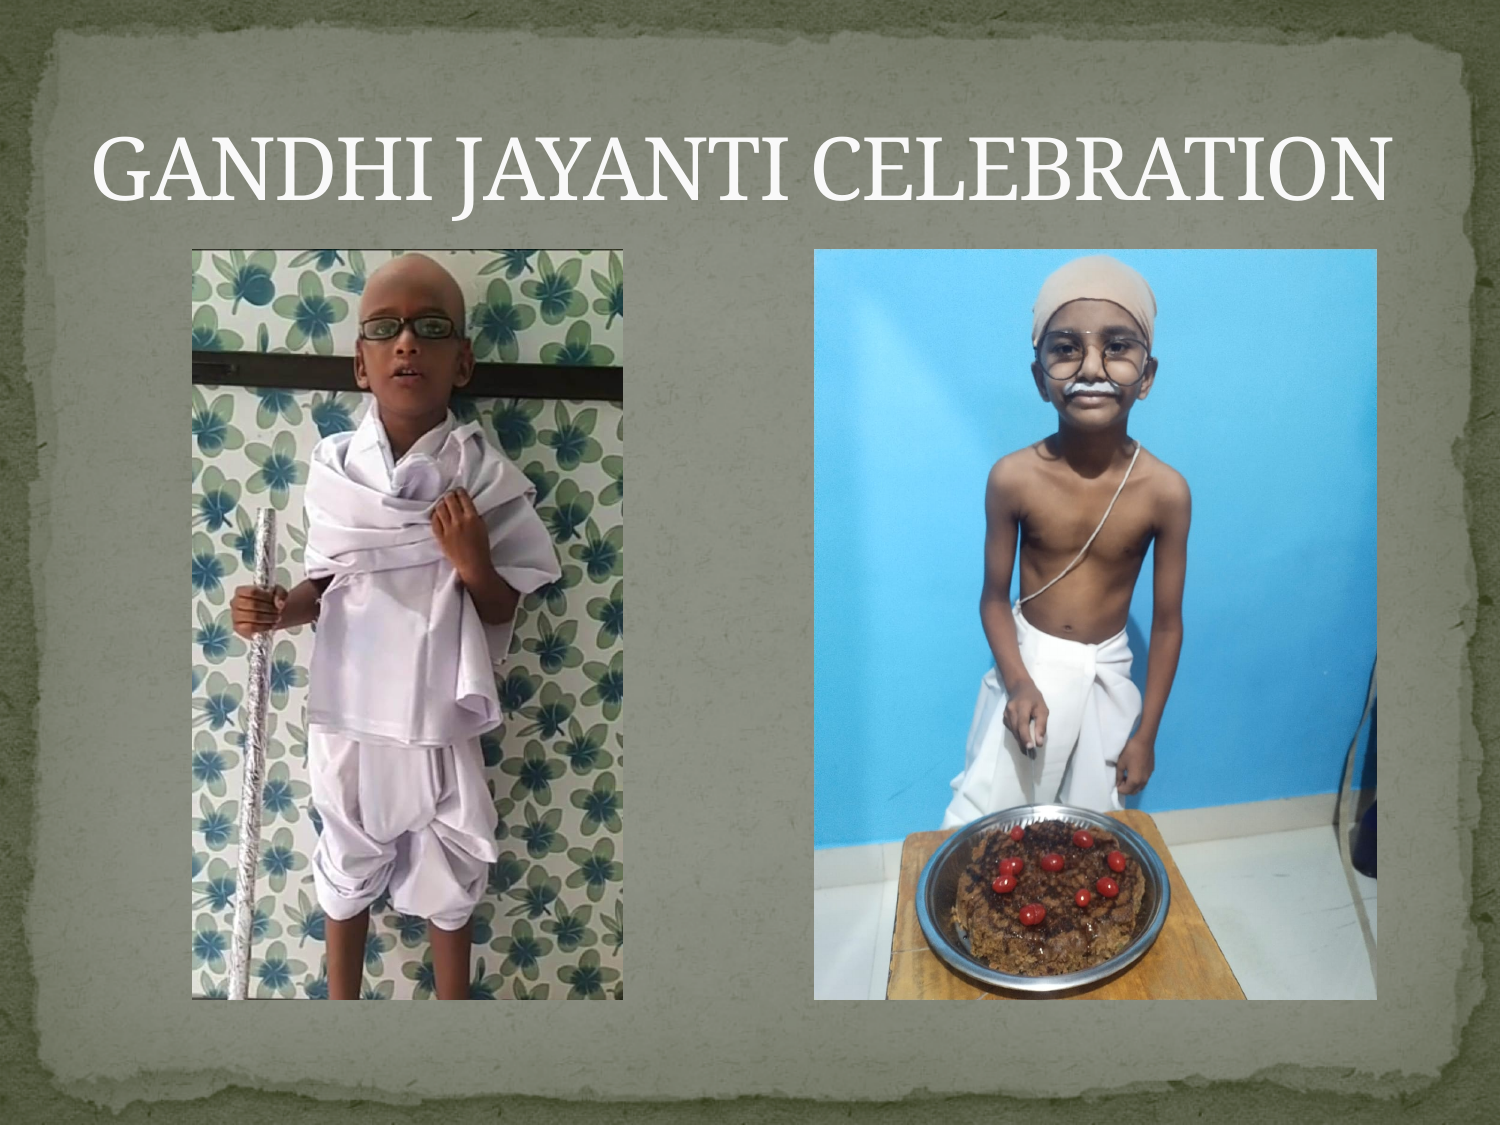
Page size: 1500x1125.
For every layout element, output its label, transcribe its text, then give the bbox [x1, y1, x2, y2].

title GANDHI JAYANTI CELEBRATION [74, 24, 1425, 225]
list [195, 252, 622, 999]
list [817, 252, 1375, 999]
